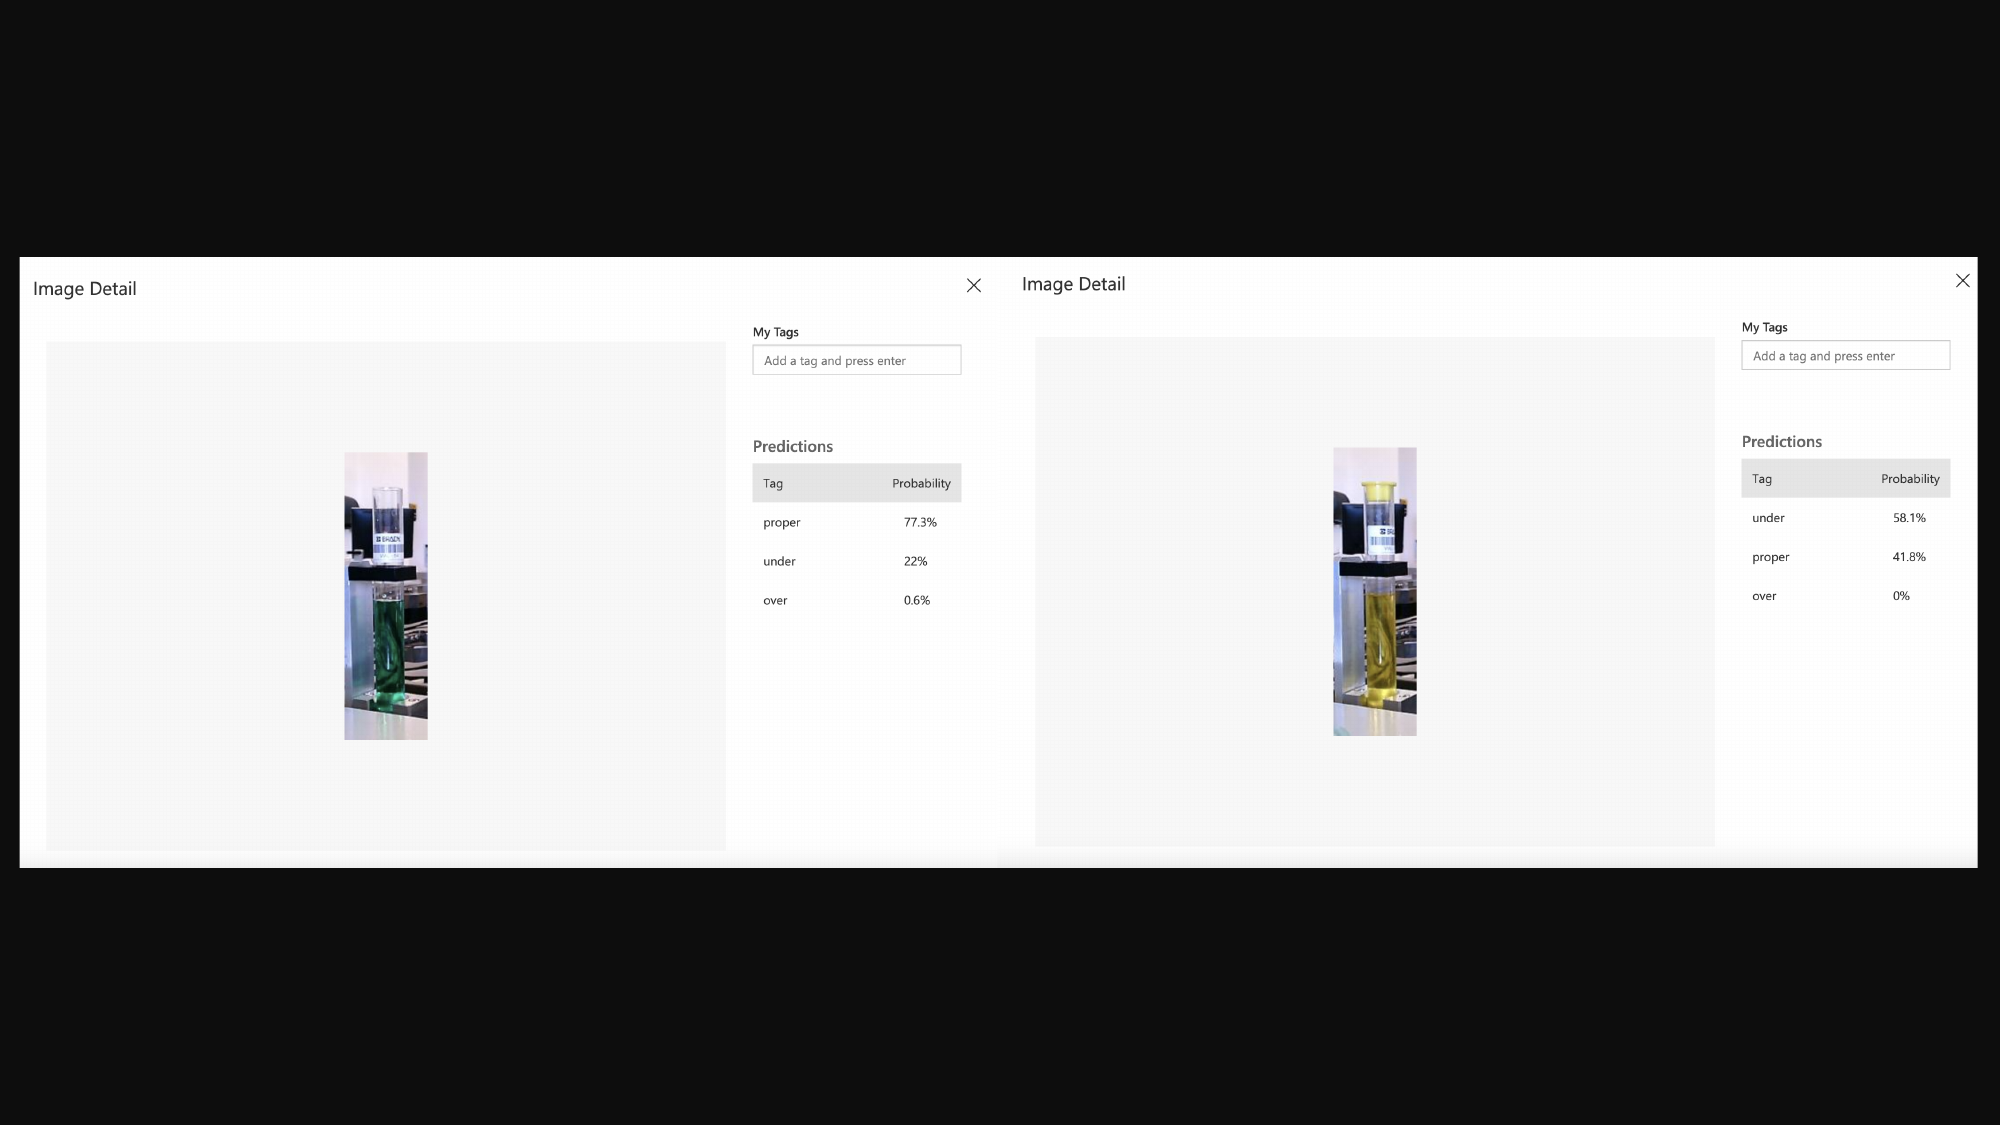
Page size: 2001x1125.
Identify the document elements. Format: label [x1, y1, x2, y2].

picture [19, 257, 1978, 868]
